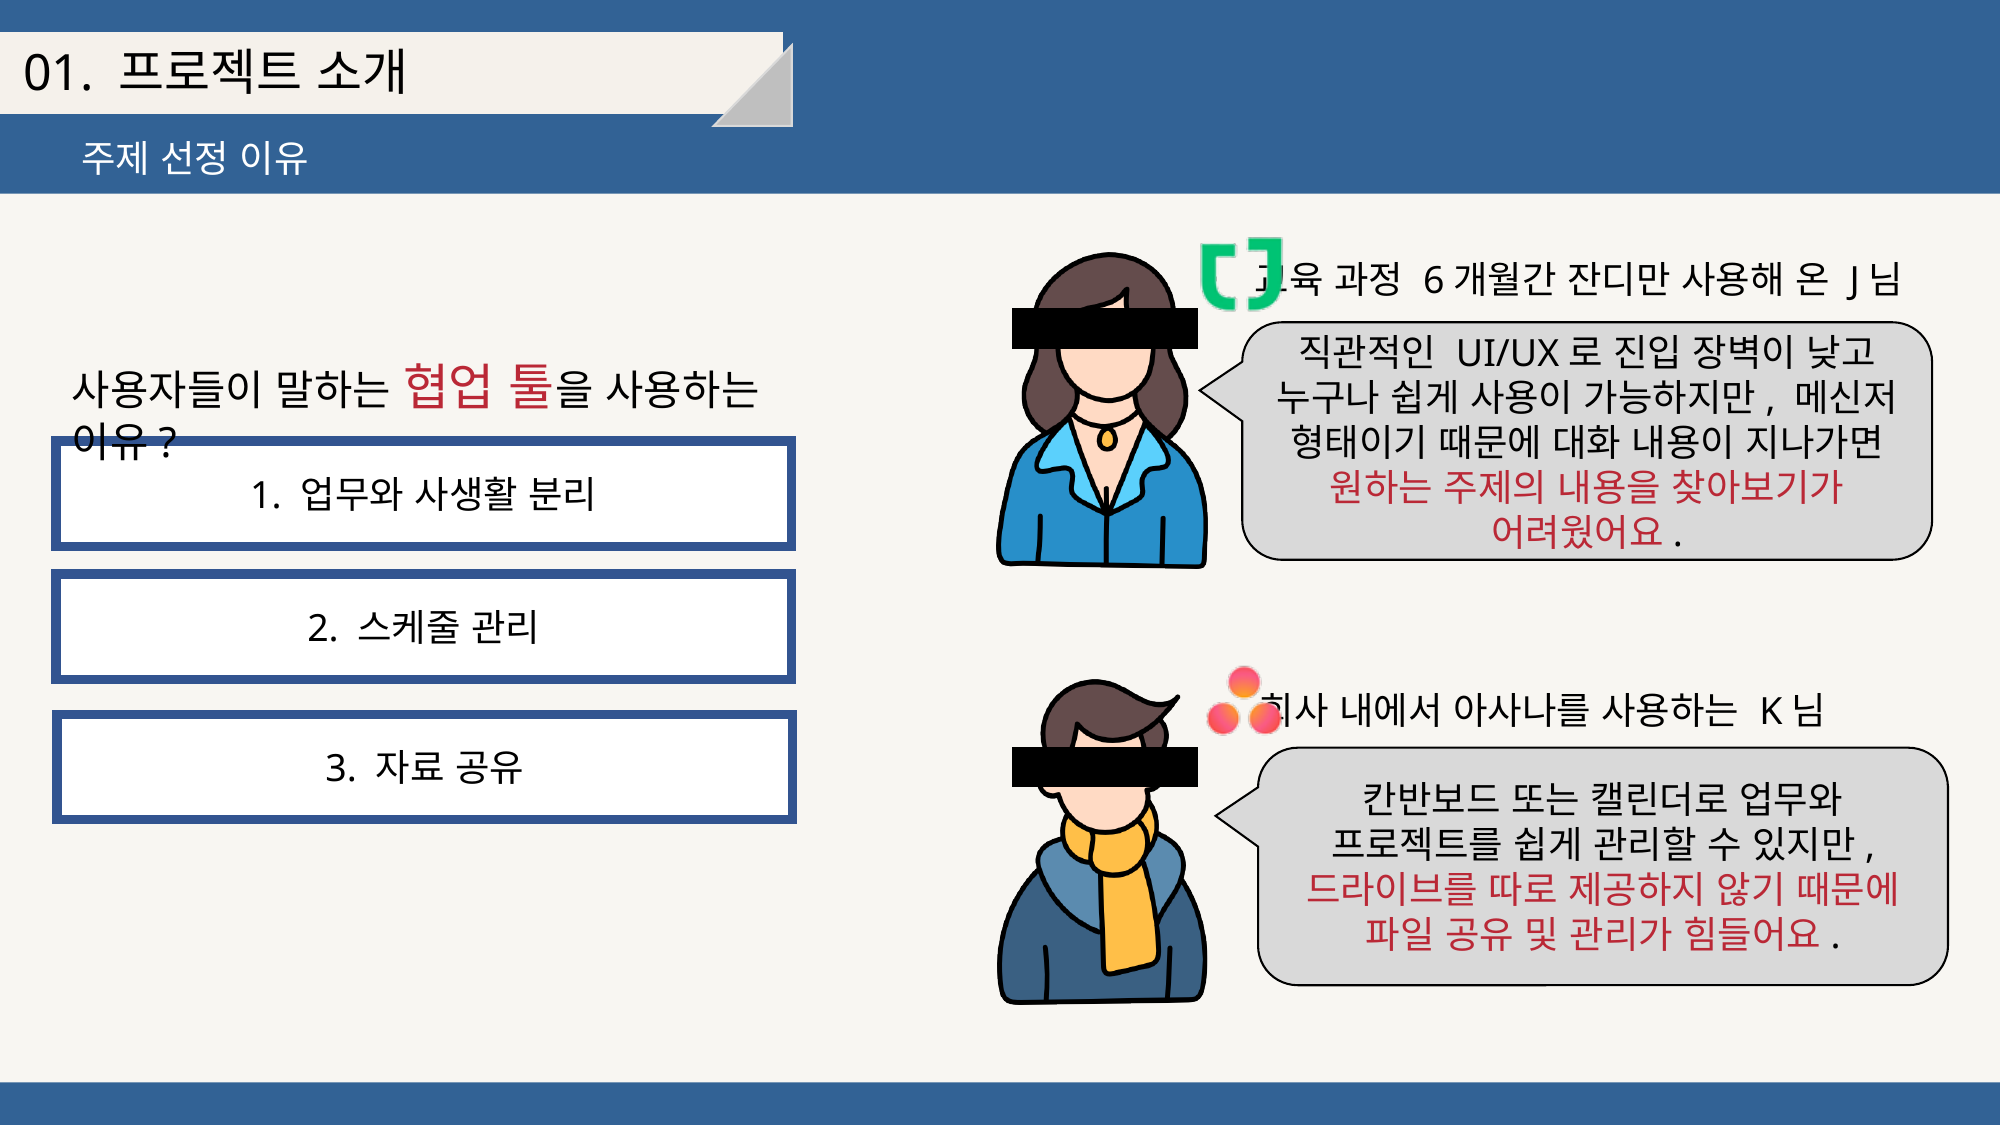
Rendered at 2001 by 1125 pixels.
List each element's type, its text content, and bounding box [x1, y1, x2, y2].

text_box [0, 32, 783, 114]
text_box 사용자들이 말하는 협업 툴을 사용하는 이유? [56, 347, 824, 473]
picture [943, 214, 1302, 569]
text_box 01. 프로젝트 소개 [8, 32, 424, 108]
text_box [711, 42, 793, 127]
text_box 3. 자료 공유 [56, 713, 794, 821]
text_box 직관적인 UI/UX로 진입 장벽이 낮고 누구나 쉽게 사용이 가능하지만, 메신저 형태이기 때문에 대화 내용이 지나가면 원하는 주제의 내용을 찾아보기가 어려웠어요. [1260, 321, 1934, 561]
text_box 칸반보드 또는 캘린더로 업무와 프로젝트를 쉽게 관리할 수 있지만, 드라이브를 따로 제공하지 않기 때문에 파일 공유 및 관리가 힘들어요. [1257, 746, 1950, 987]
picture [947, 650, 1303, 1005]
text_box 회사 내에서 아사나를 사용하는 K님 [1303, 679, 1841, 740]
text_box 1. 업무와 사생활 분리 [55, 440, 793, 547]
text_box 2. 스케줄 관리 [55, 573, 793, 680]
text_box [0, 192, 2000, 1084]
text_box 교육 과정 6개월간 잔디만 사용해 온 J님 [1302, 248, 1918, 309]
text_box 주제 선정 이유 [66, 127, 324, 188]
